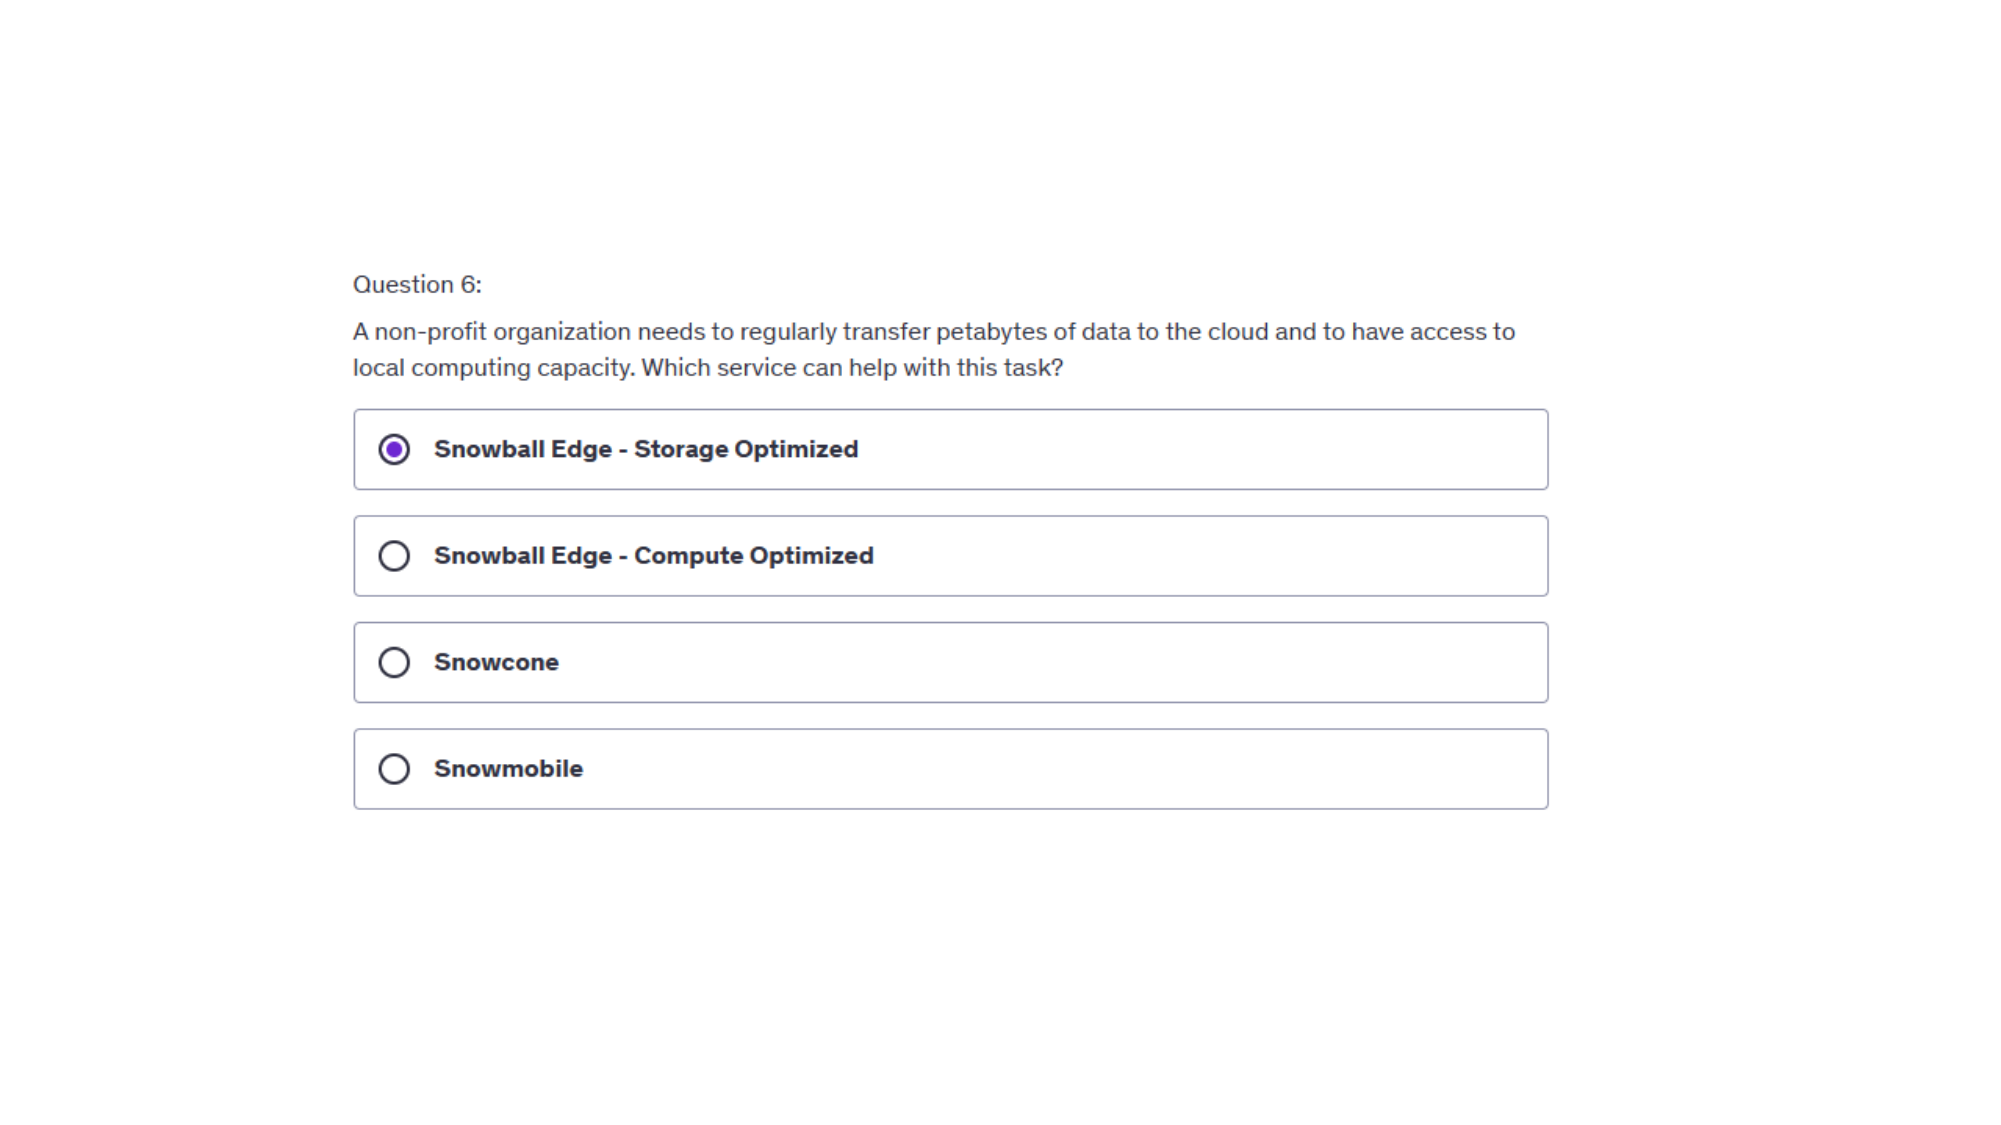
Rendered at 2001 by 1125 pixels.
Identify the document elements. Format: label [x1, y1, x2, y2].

picture [296, 221, 1704, 904]
